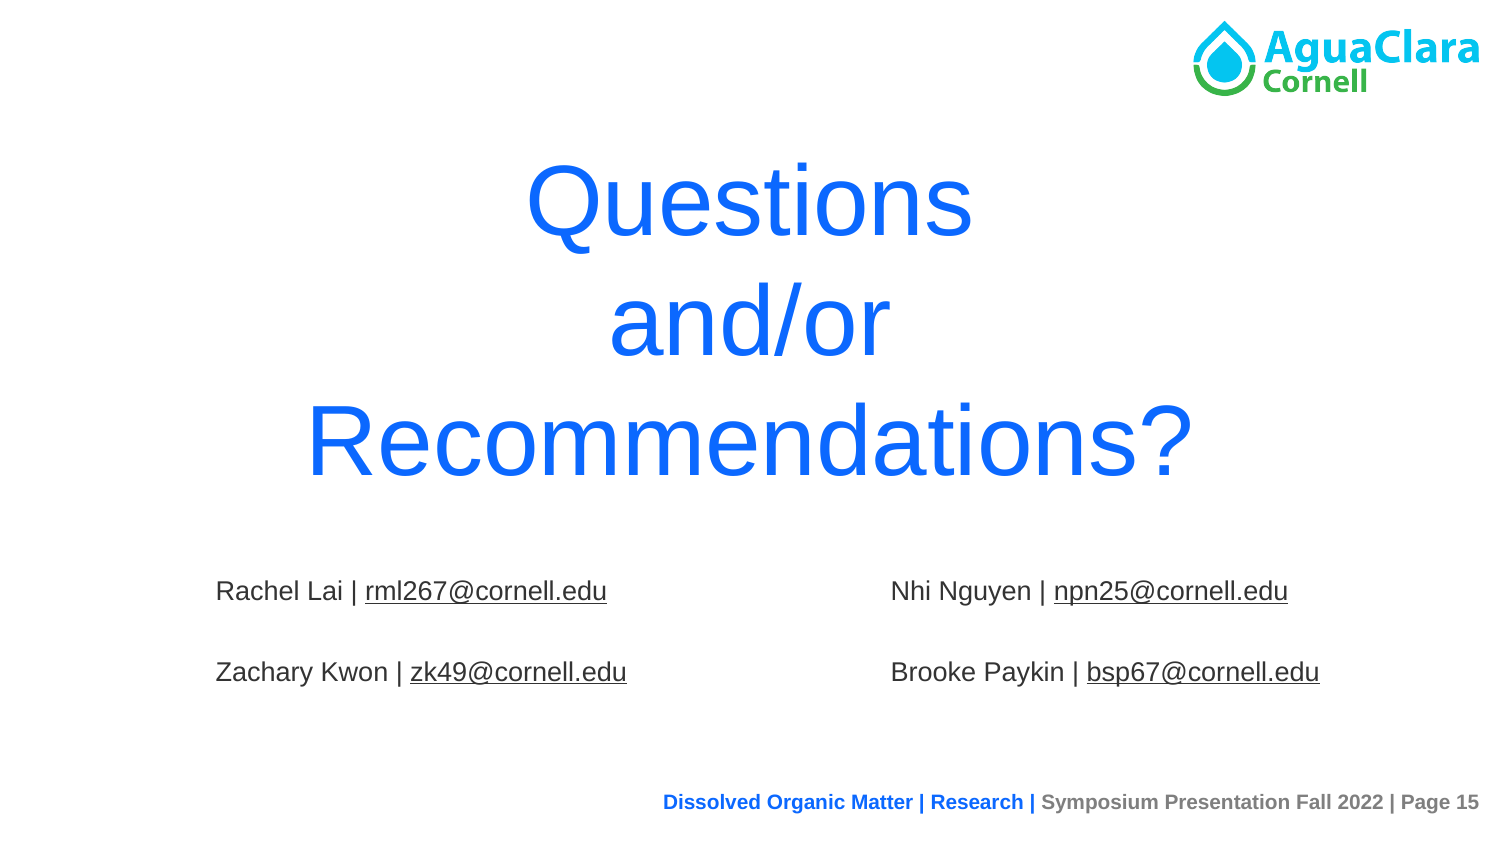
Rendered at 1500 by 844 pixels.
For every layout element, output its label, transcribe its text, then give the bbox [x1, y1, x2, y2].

text_box Dissolved Organic Matter | Research | Symposium Presentation Fall 2022 | Page 15 [632, 781, 1500, 844]
text_box Questions and/or Recommendations? [288, 128, 1212, 477]
text_box Rachel Lai | rml267@cornell.edu Nhi Nguyen | npn25@cornell.edu [50, 566, 1450, 634]
picture [1180, 12, 1488, 110]
text_box Zachary Kwon | zk49@cornell.edu Brooke Paykin | bsp67@cornell.edu [50, 646, 1450, 715]
